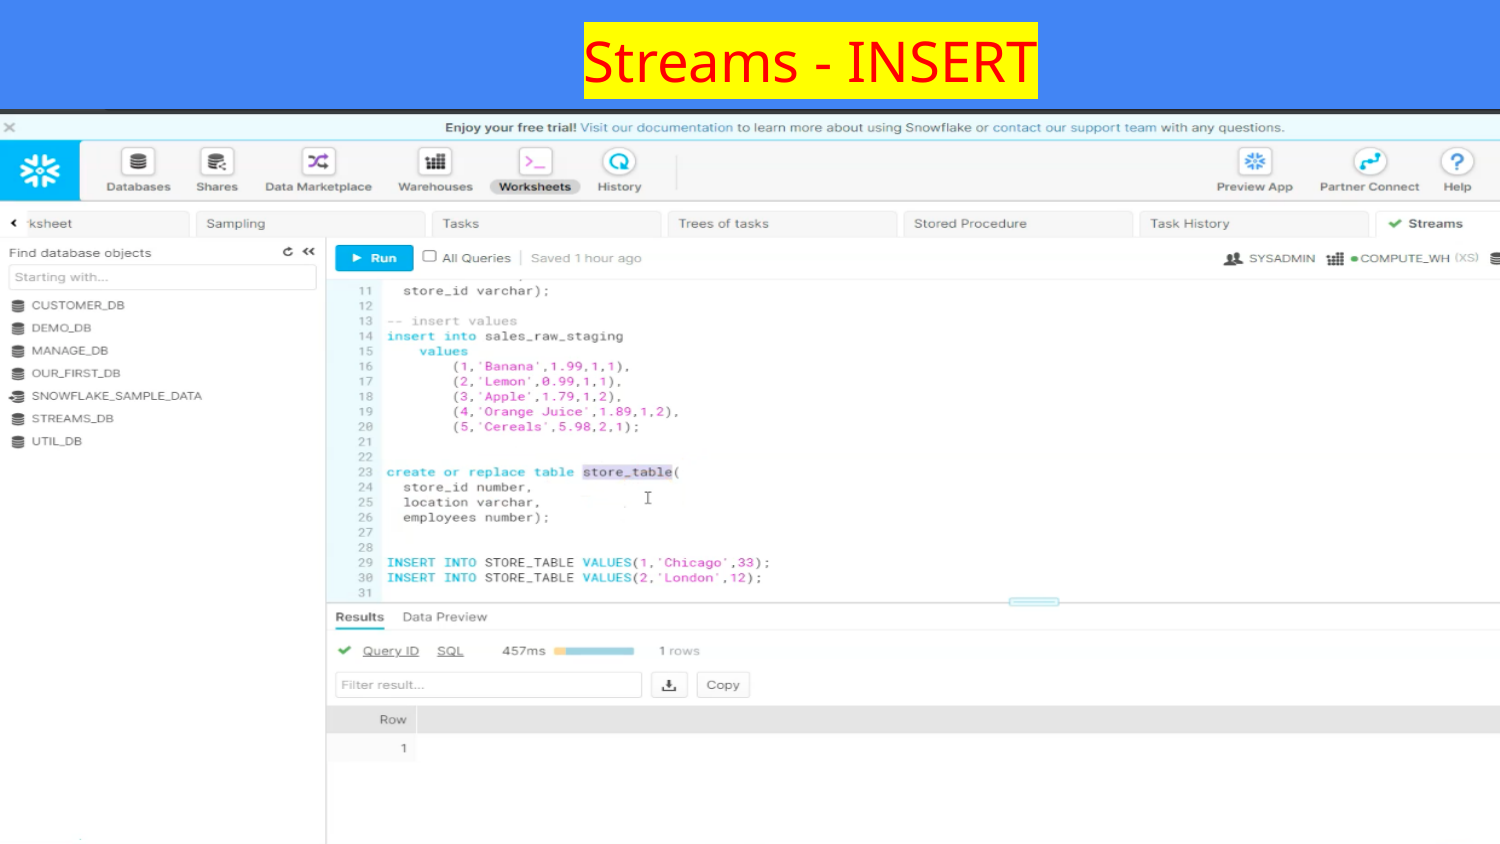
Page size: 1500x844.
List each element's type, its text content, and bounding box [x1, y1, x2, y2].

picture [36, 168, 44, 174]
picture [20, 165, 33, 176]
picture [25, 155, 38, 166]
picture [25, 176, 38, 187]
picture [47, 165, 59, 177]
text_box Streams - INSERT [226, 11, 1396, 108]
picture [42, 155, 55, 166]
picture [42, 176, 55, 187]
picture [0, 109, 1500, 844]
